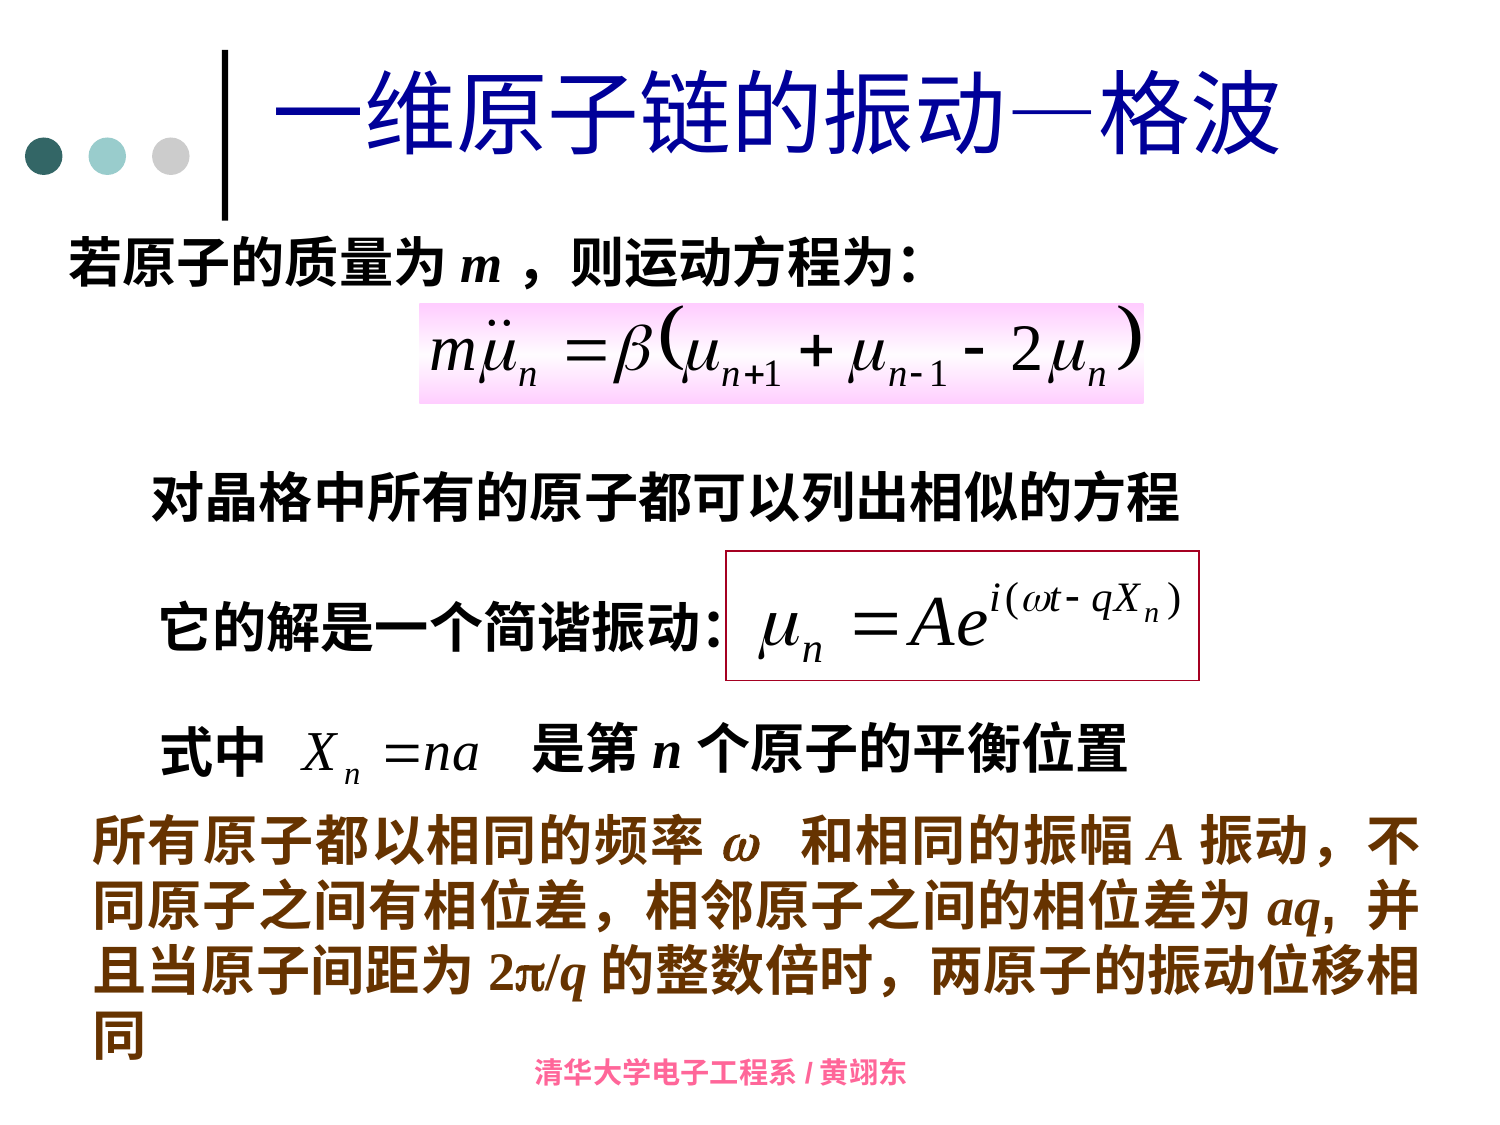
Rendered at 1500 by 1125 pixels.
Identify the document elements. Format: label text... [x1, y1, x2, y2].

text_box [419, 303, 1144, 404]
text_box 对晶格中所有的原子都可以列出相似的方程 [135, 456, 1329, 536]
text_box 若原子的质量为m，则运动方程为： [53, 220, 965, 301]
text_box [144, 706, 1161, 799]
text_box 所有原子都以相同的频率w 和相同的振幅A振动，不同原子之间有相位差，相邻原子之间的相位差为aq, 并且当原子间距为2p/q的整数倍时，两原子的振动位移相同 [77, 798, 1436, 1074]
text_box 一维原子链的振动—格波 [194, 54, 1436, 168]
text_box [141, 567, 1194, 681]
text_box [726, 550, 1199, 681]
